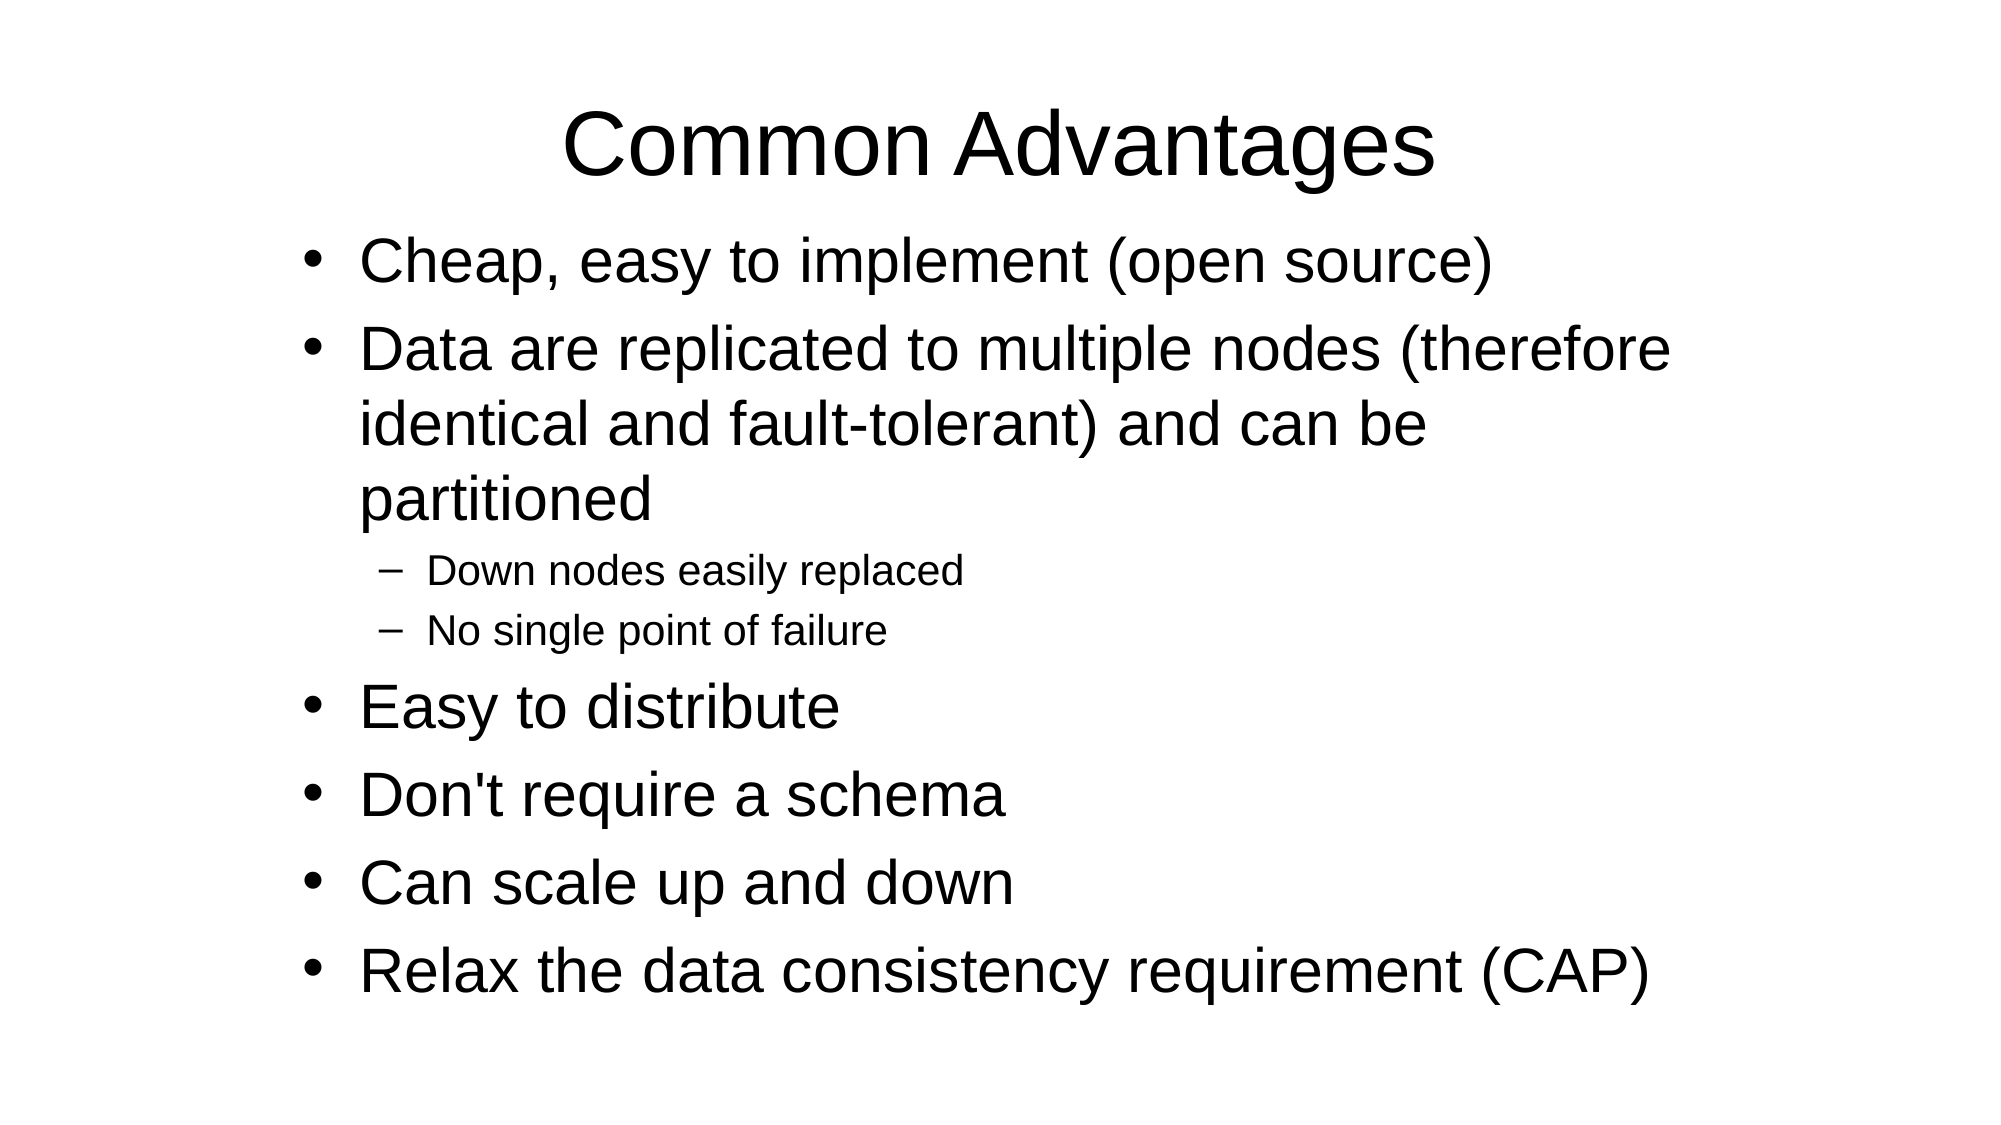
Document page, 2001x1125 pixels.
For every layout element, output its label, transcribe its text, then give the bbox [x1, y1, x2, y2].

list Cheap, easy to implement (open source) Data are replicated to multiple nodes (therefore identical and fault-tolerant) and can be partitioned Down nodes easily replaced No single point of failure Easy to distribute Don't require a schema Can scale up and down Relax the data consistency requirement (CAP) [287, 212, 1700, 1025]
title Common Advantages [99, 45, 1900, 233]
